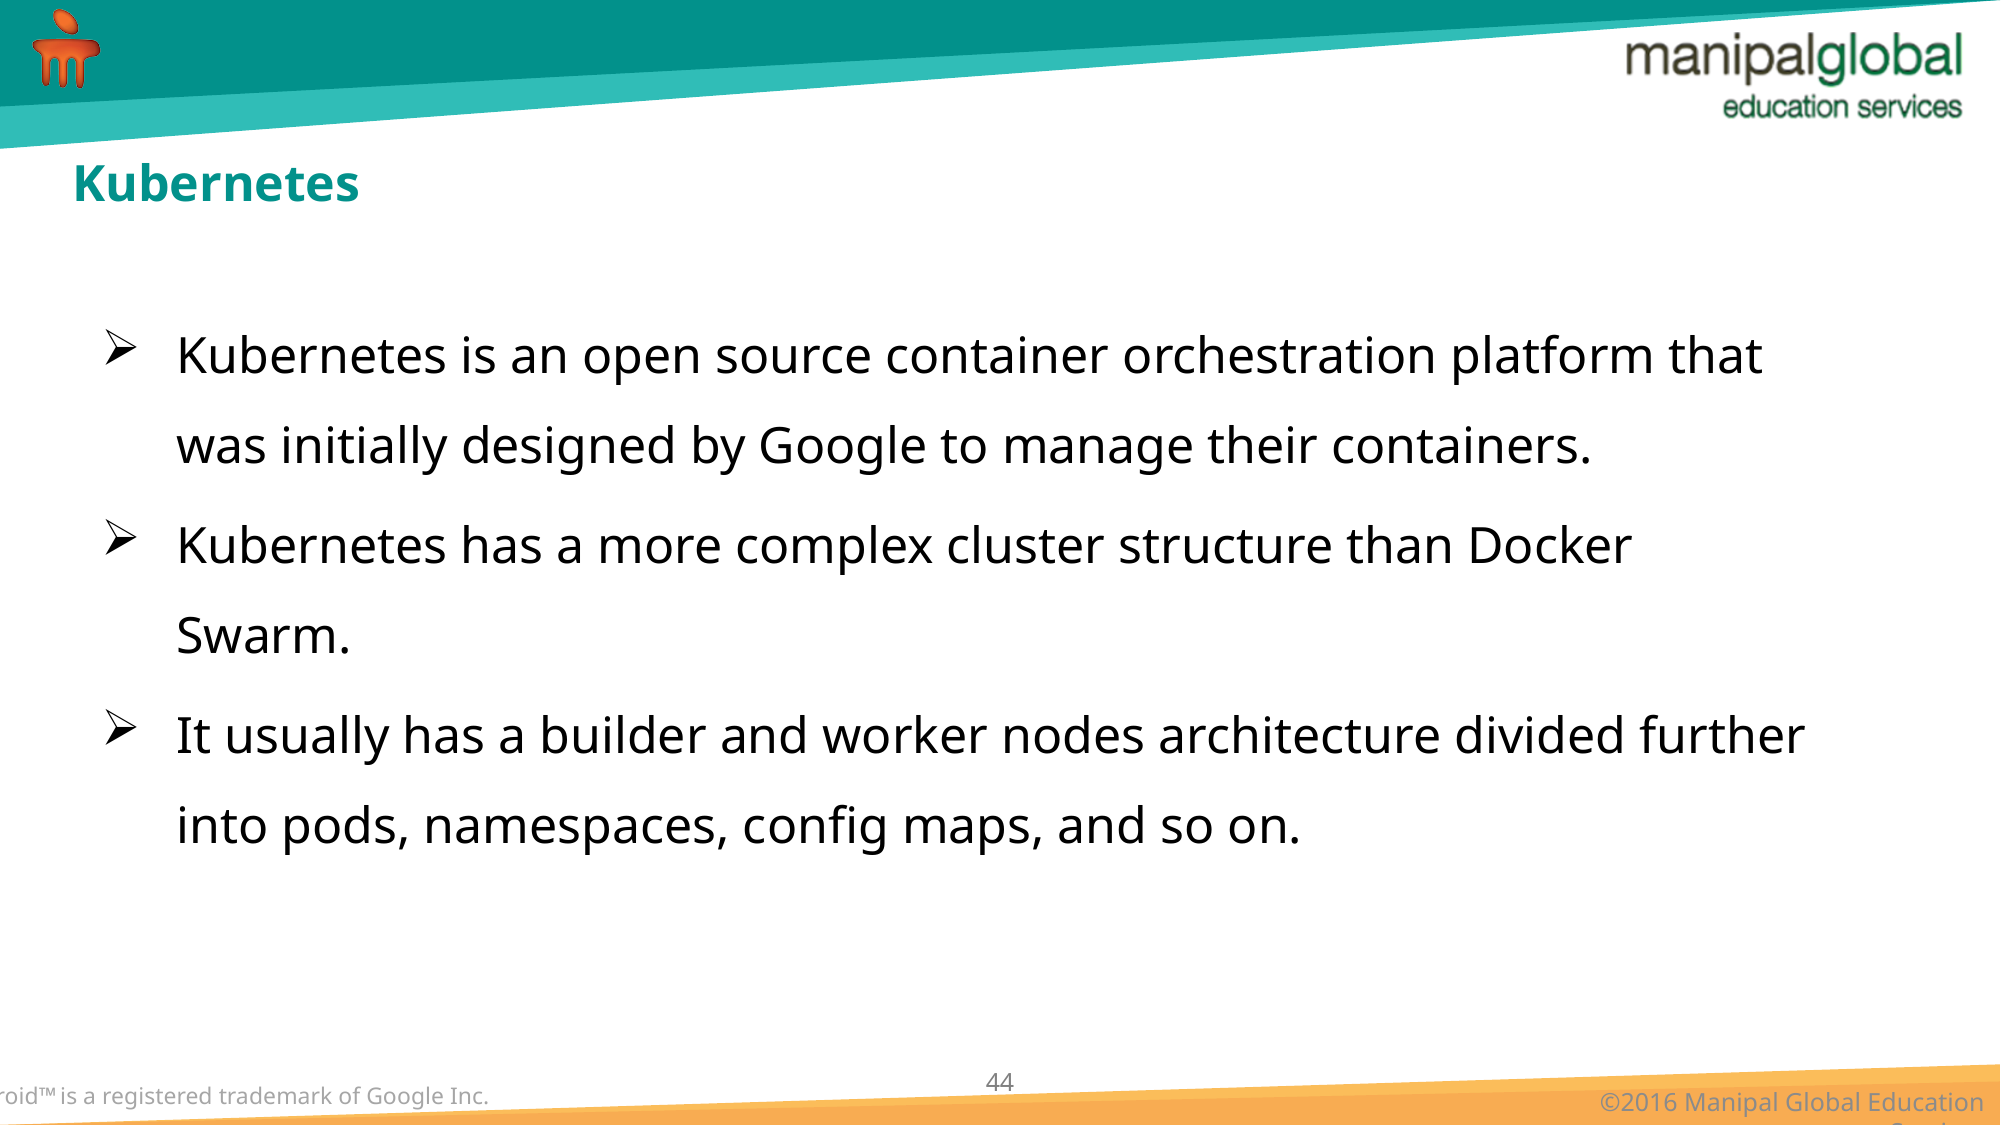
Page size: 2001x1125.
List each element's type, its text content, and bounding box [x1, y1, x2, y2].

title Kubernetes [57, 151, 1377, 212]
picture [28, 6, 104, 91]
picture [1614, 21, 1991, 125]
list Kubernetes is an open source container orchestration platform that was initially designed by Google to manage their containers. Kubernetes has a more complex cluster structure than Docker Swarm. It usually has a builder and worker nodes architecture divided further into pods, namespaces, config maps, and so on. [86, 285, 1830, 1036]
